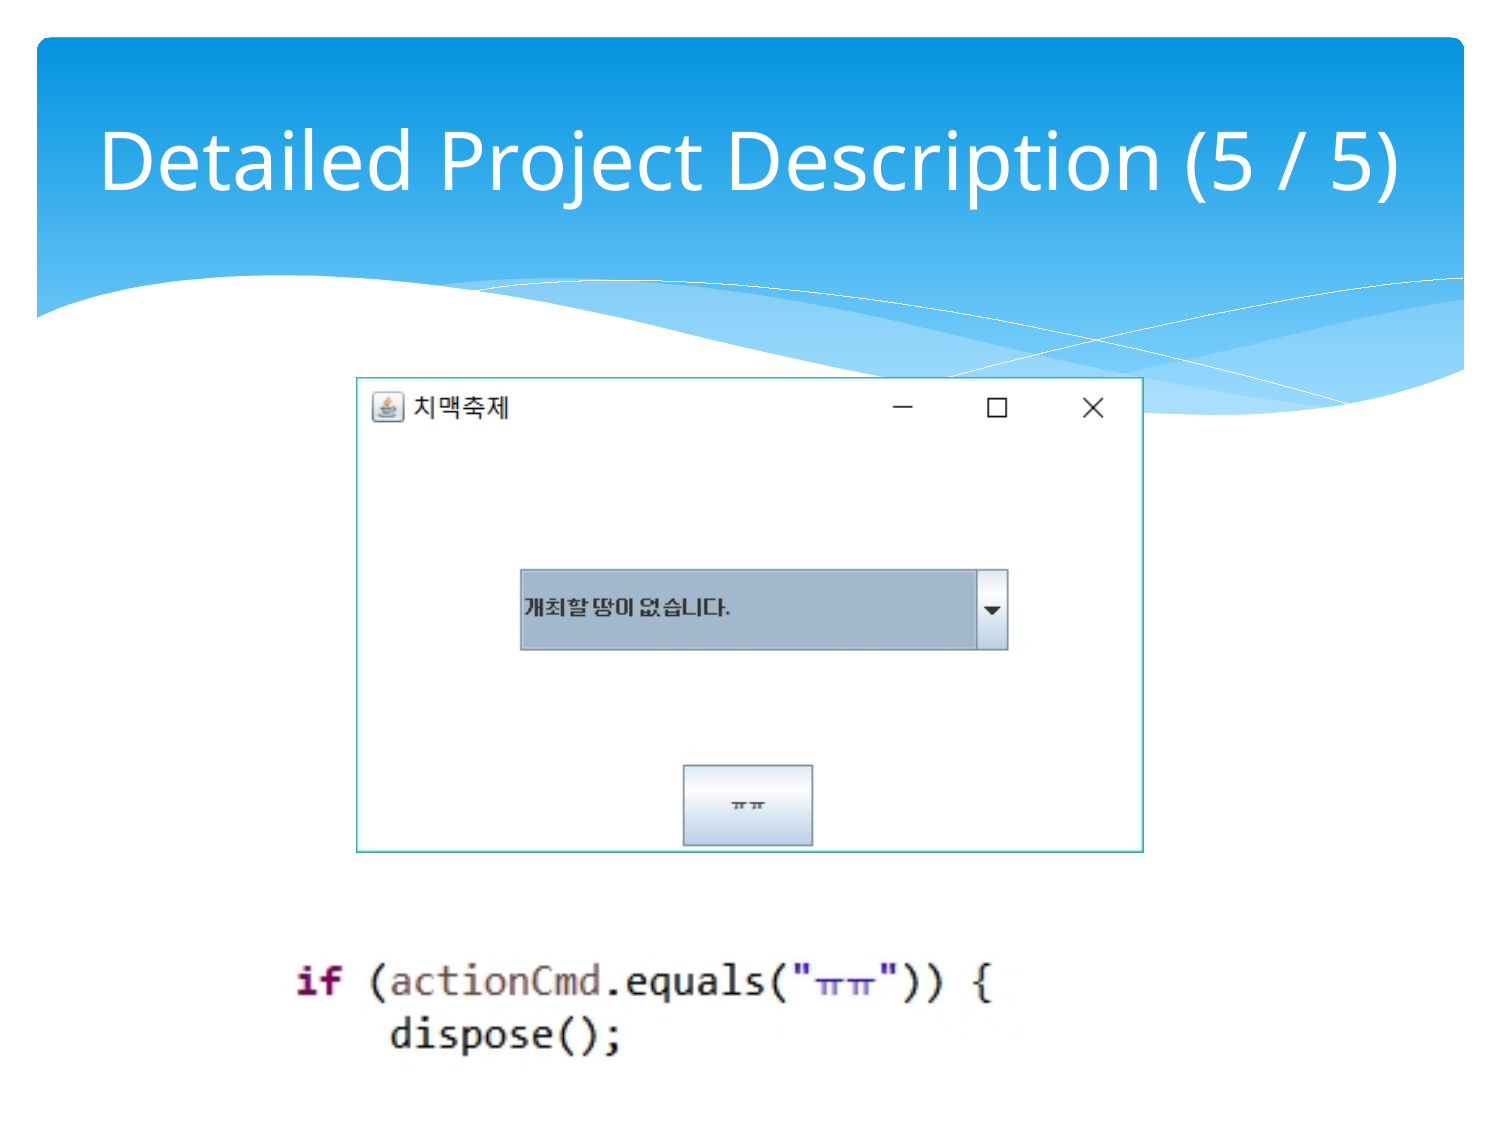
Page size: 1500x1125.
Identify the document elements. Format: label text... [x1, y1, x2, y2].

picture [356, 376, 1144, 853]
picture [274, 956, 1317, 1070]
title Detailed Project Description (5 / 5) [75, 55, 1425, 261]
